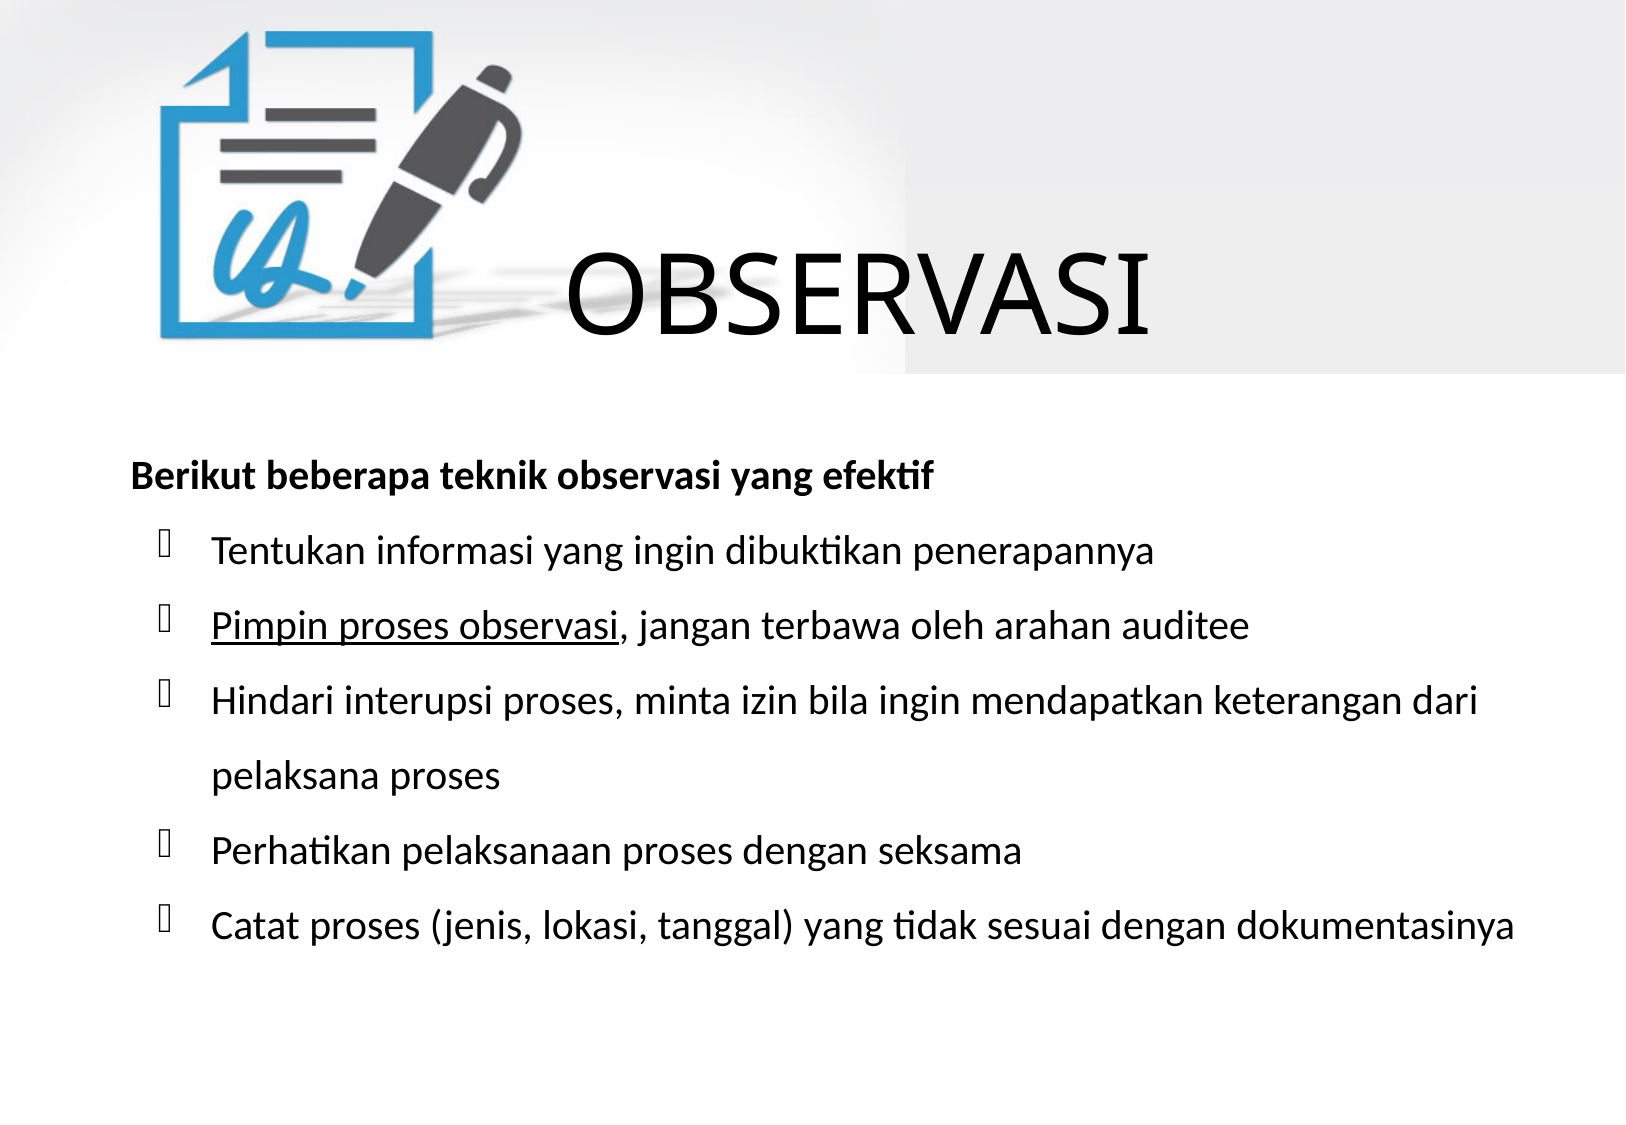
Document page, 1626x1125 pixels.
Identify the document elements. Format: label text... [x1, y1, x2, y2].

text_box OBSERVASI [908, 214, 1168, 364]
picture [0, 0, 905, 374]
list Berikut beberapa teknik observasi yang efektif Tentukan informasi yang ingin dibuktikan penerapannya Pimpin proses observasi, jangan terbawa oleh arahan auditee Hindari interupsi proses, minta izin bila ingin mendapatkan keterangan dari pelaksana proses Perhatikan pelaksanaan proses dengan seksama Catat proses (jenis, lokasi, tanggal) yang tidak sesuai dengan dokumentasinya [115, 414, 1544, 1002]
text_box [905, 0, 1625, 376]
